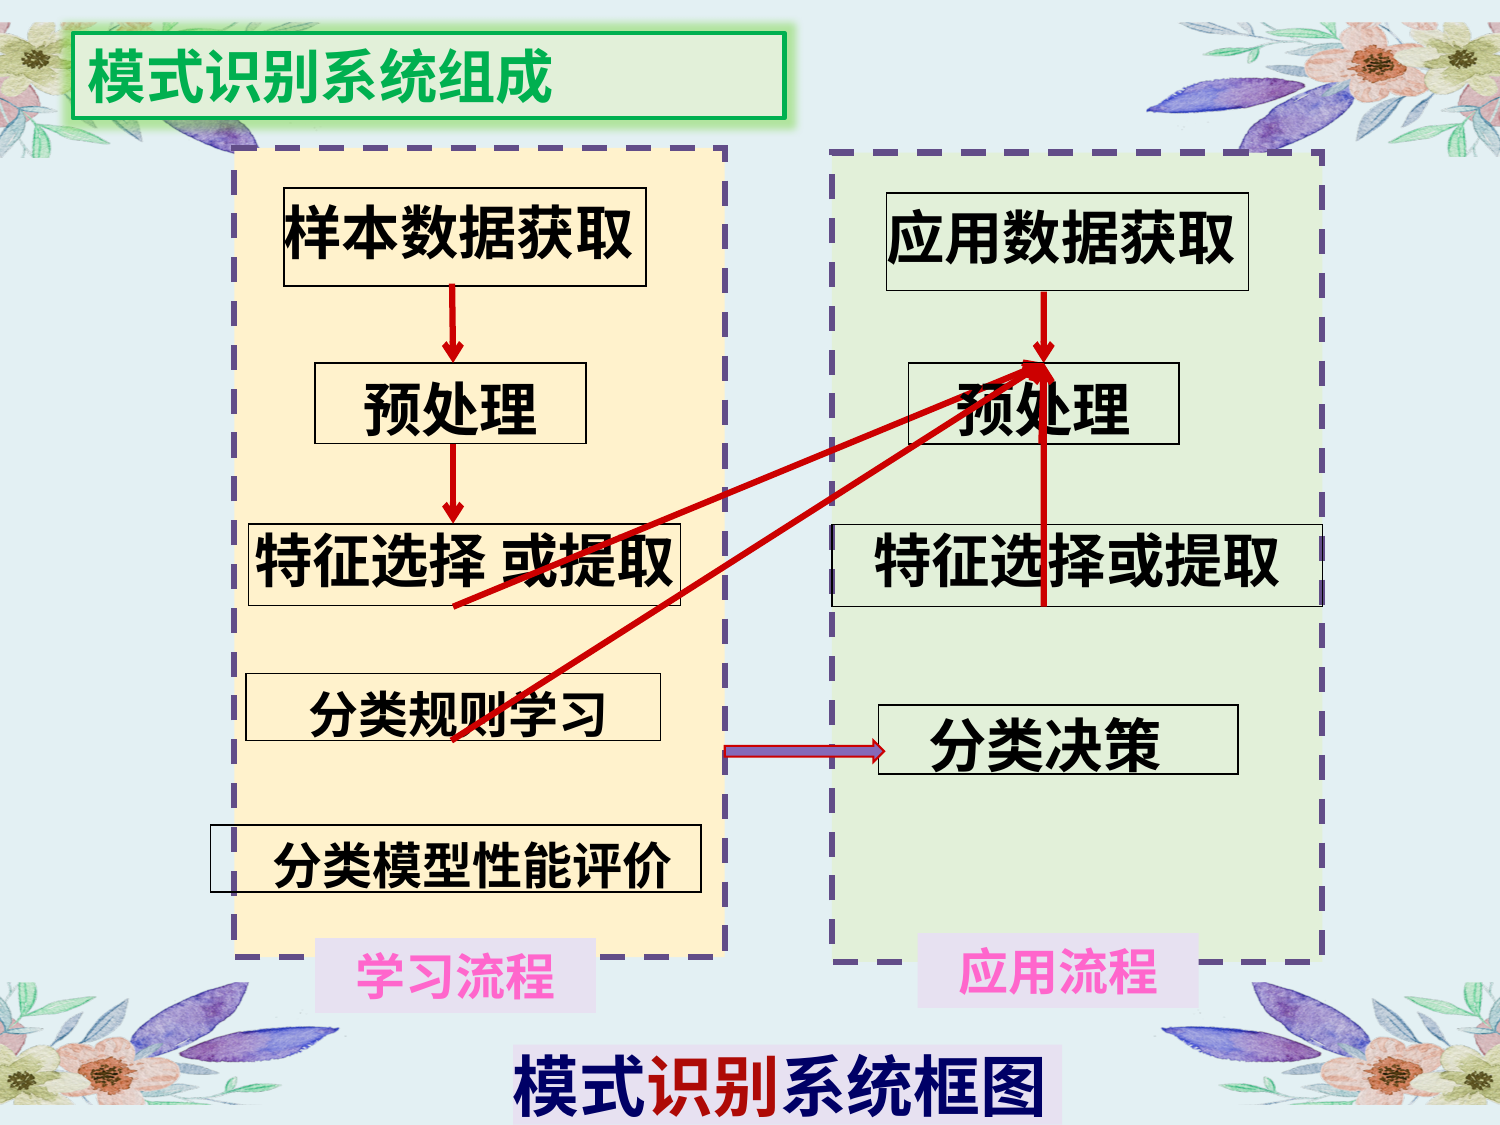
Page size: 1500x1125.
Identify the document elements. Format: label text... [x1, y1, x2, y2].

picture [1147, 23, 1500, 157]
picture [0, 983, 464, 1105]
picture [1036, 983, 1500, 1105]
text_box [831, 607, 1323, 963]
picture [0, 23, 352, 158]
text_box 分类规则学习 [246, 673, 549, 741]
text_box 模式识别系统组成 [72, 33, 785, 118]
text_box 分类规则学习 [459, 673, 661, 741]
text_box [723, 738, 886, 765]
text_box [233, 147, 726, 958]
text_box 预处理 [315, 363, 586, 444]
text_box [831, 152, 1323, 524]
text_box 样本数据获取 [283, 188, 647, 286]
text_box 应用数据获取 [886, 192, 1249, 291]
text_box 特征选择 或提取 [466, 523, 681, 606]
text_box 模式识别系统框图 [513, 1044, 1063, 1125]
text_box 应用流程 [917, 933, 1199, 1008]
text_box 预处理 [1045, 363, 1180, 444]
text_box 特征选择或提取 [1047, 524, 1323, 607]
text_box 学习流程 [315, 938, 596, 1013]
text_box 分类决策 [878, 705, 1238, 774]
text_box 特征选择 或提取 [248, 523, 645, 606]
text_box 预处理 [925, 377, 1039, 444]
text_box 特征选择或提取 [831, 524, 1040, 607]
text_box 分类模型性能评价 [210, 825, 701, 892]
text_box 预处理 [908, 363, 1025, 444]
